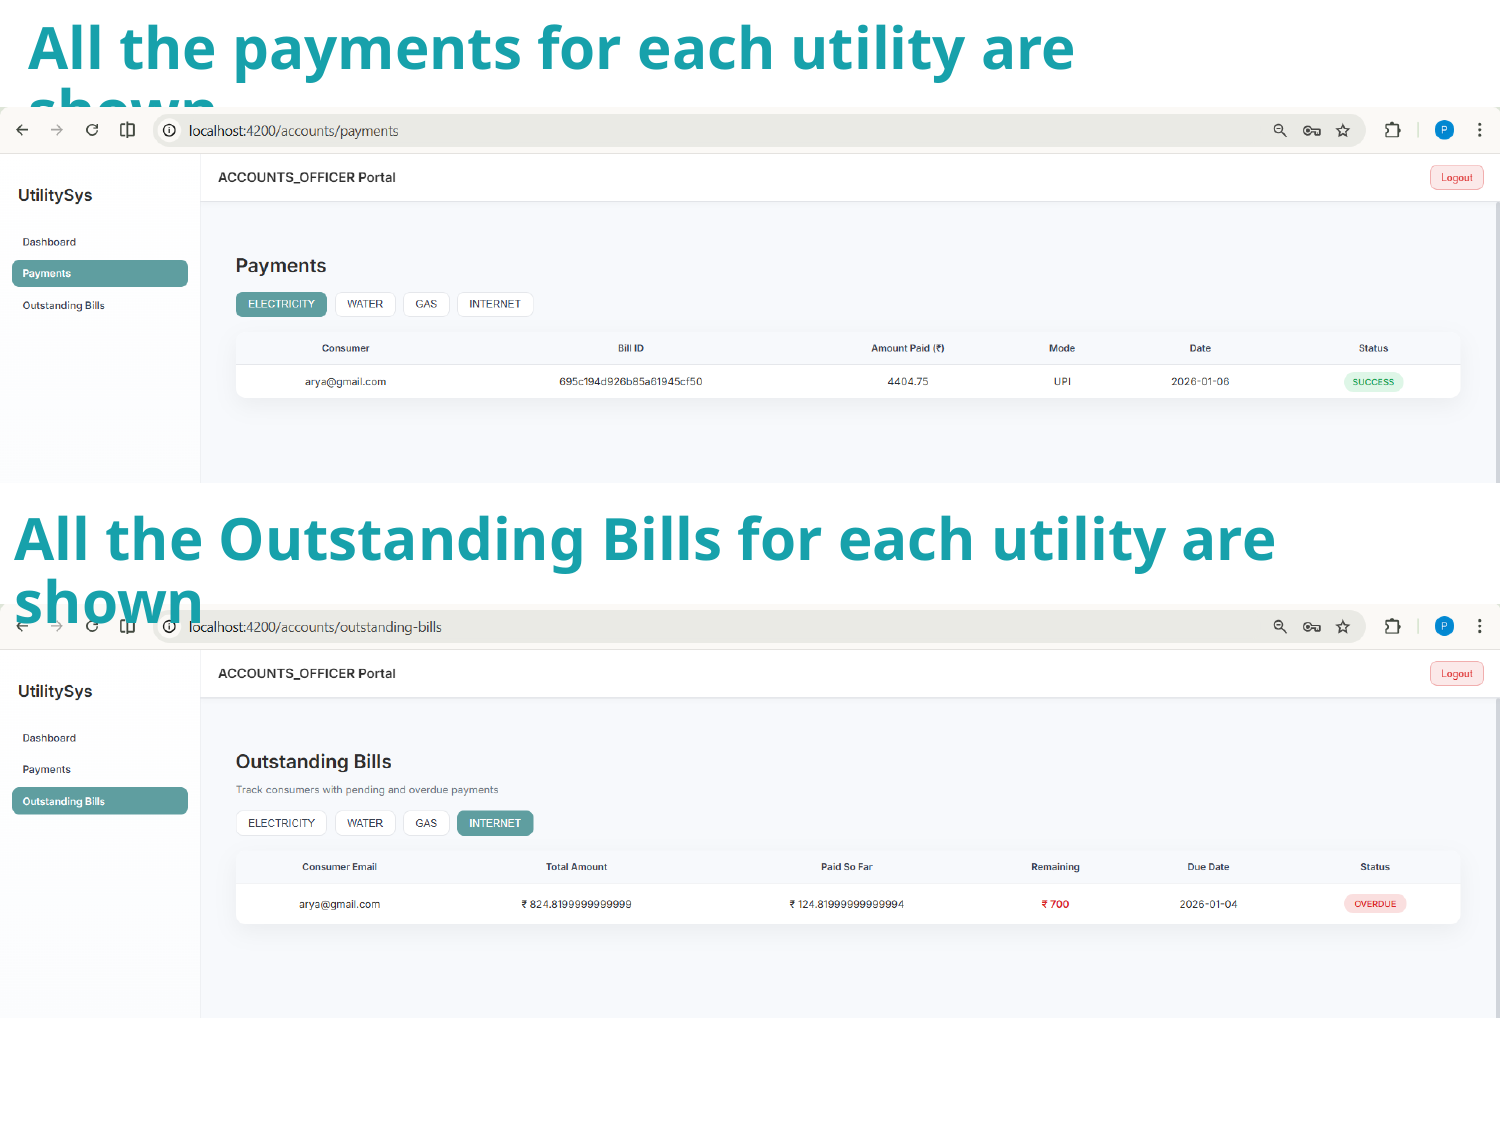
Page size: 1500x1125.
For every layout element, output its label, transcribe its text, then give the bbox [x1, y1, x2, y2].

text_box All the Outstanding Bills for each utility are shown [0, 503, 1438, 586]
picture [0, 604, 1500, 1018]
picture [0, 107, 1500, 483]
text_box All the payments for each utility are shown [13, 12, 1188, 95]
